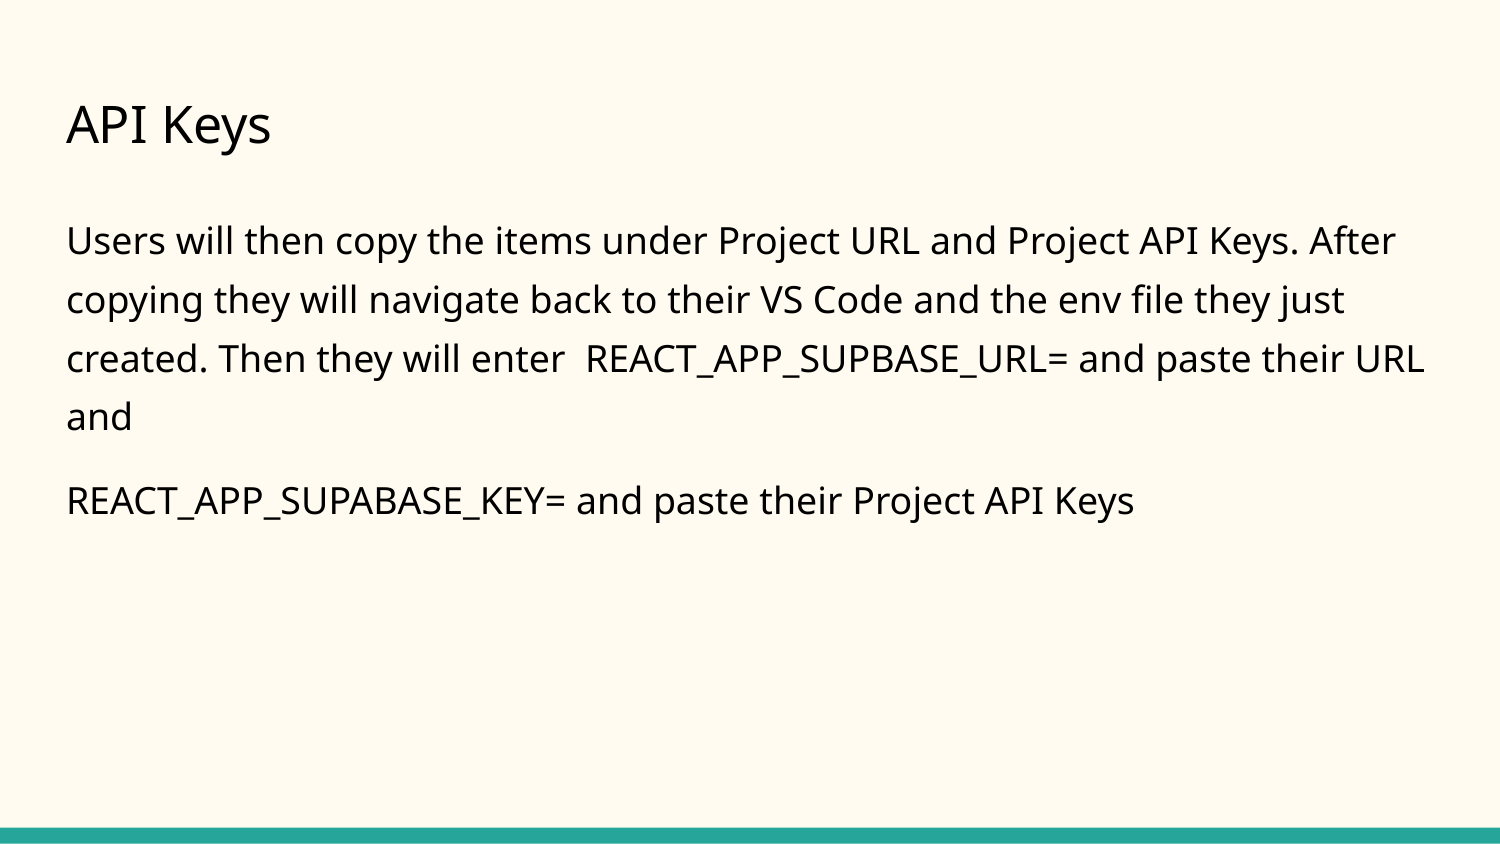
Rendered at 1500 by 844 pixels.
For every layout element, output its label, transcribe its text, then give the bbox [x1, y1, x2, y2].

list Users will then copy the items under Project URL and Project API Keys. After copying they will navigate back to their VS Code and the env file they just created. Then they will enter REACT_APP_SUPBASE_URL= and paste their URL and REACT_APP_SUPABASE_KEY= and paste their Project API Keys [51, 192, 1449, 750]
title API Keys [51, 72, 1449, 174]
